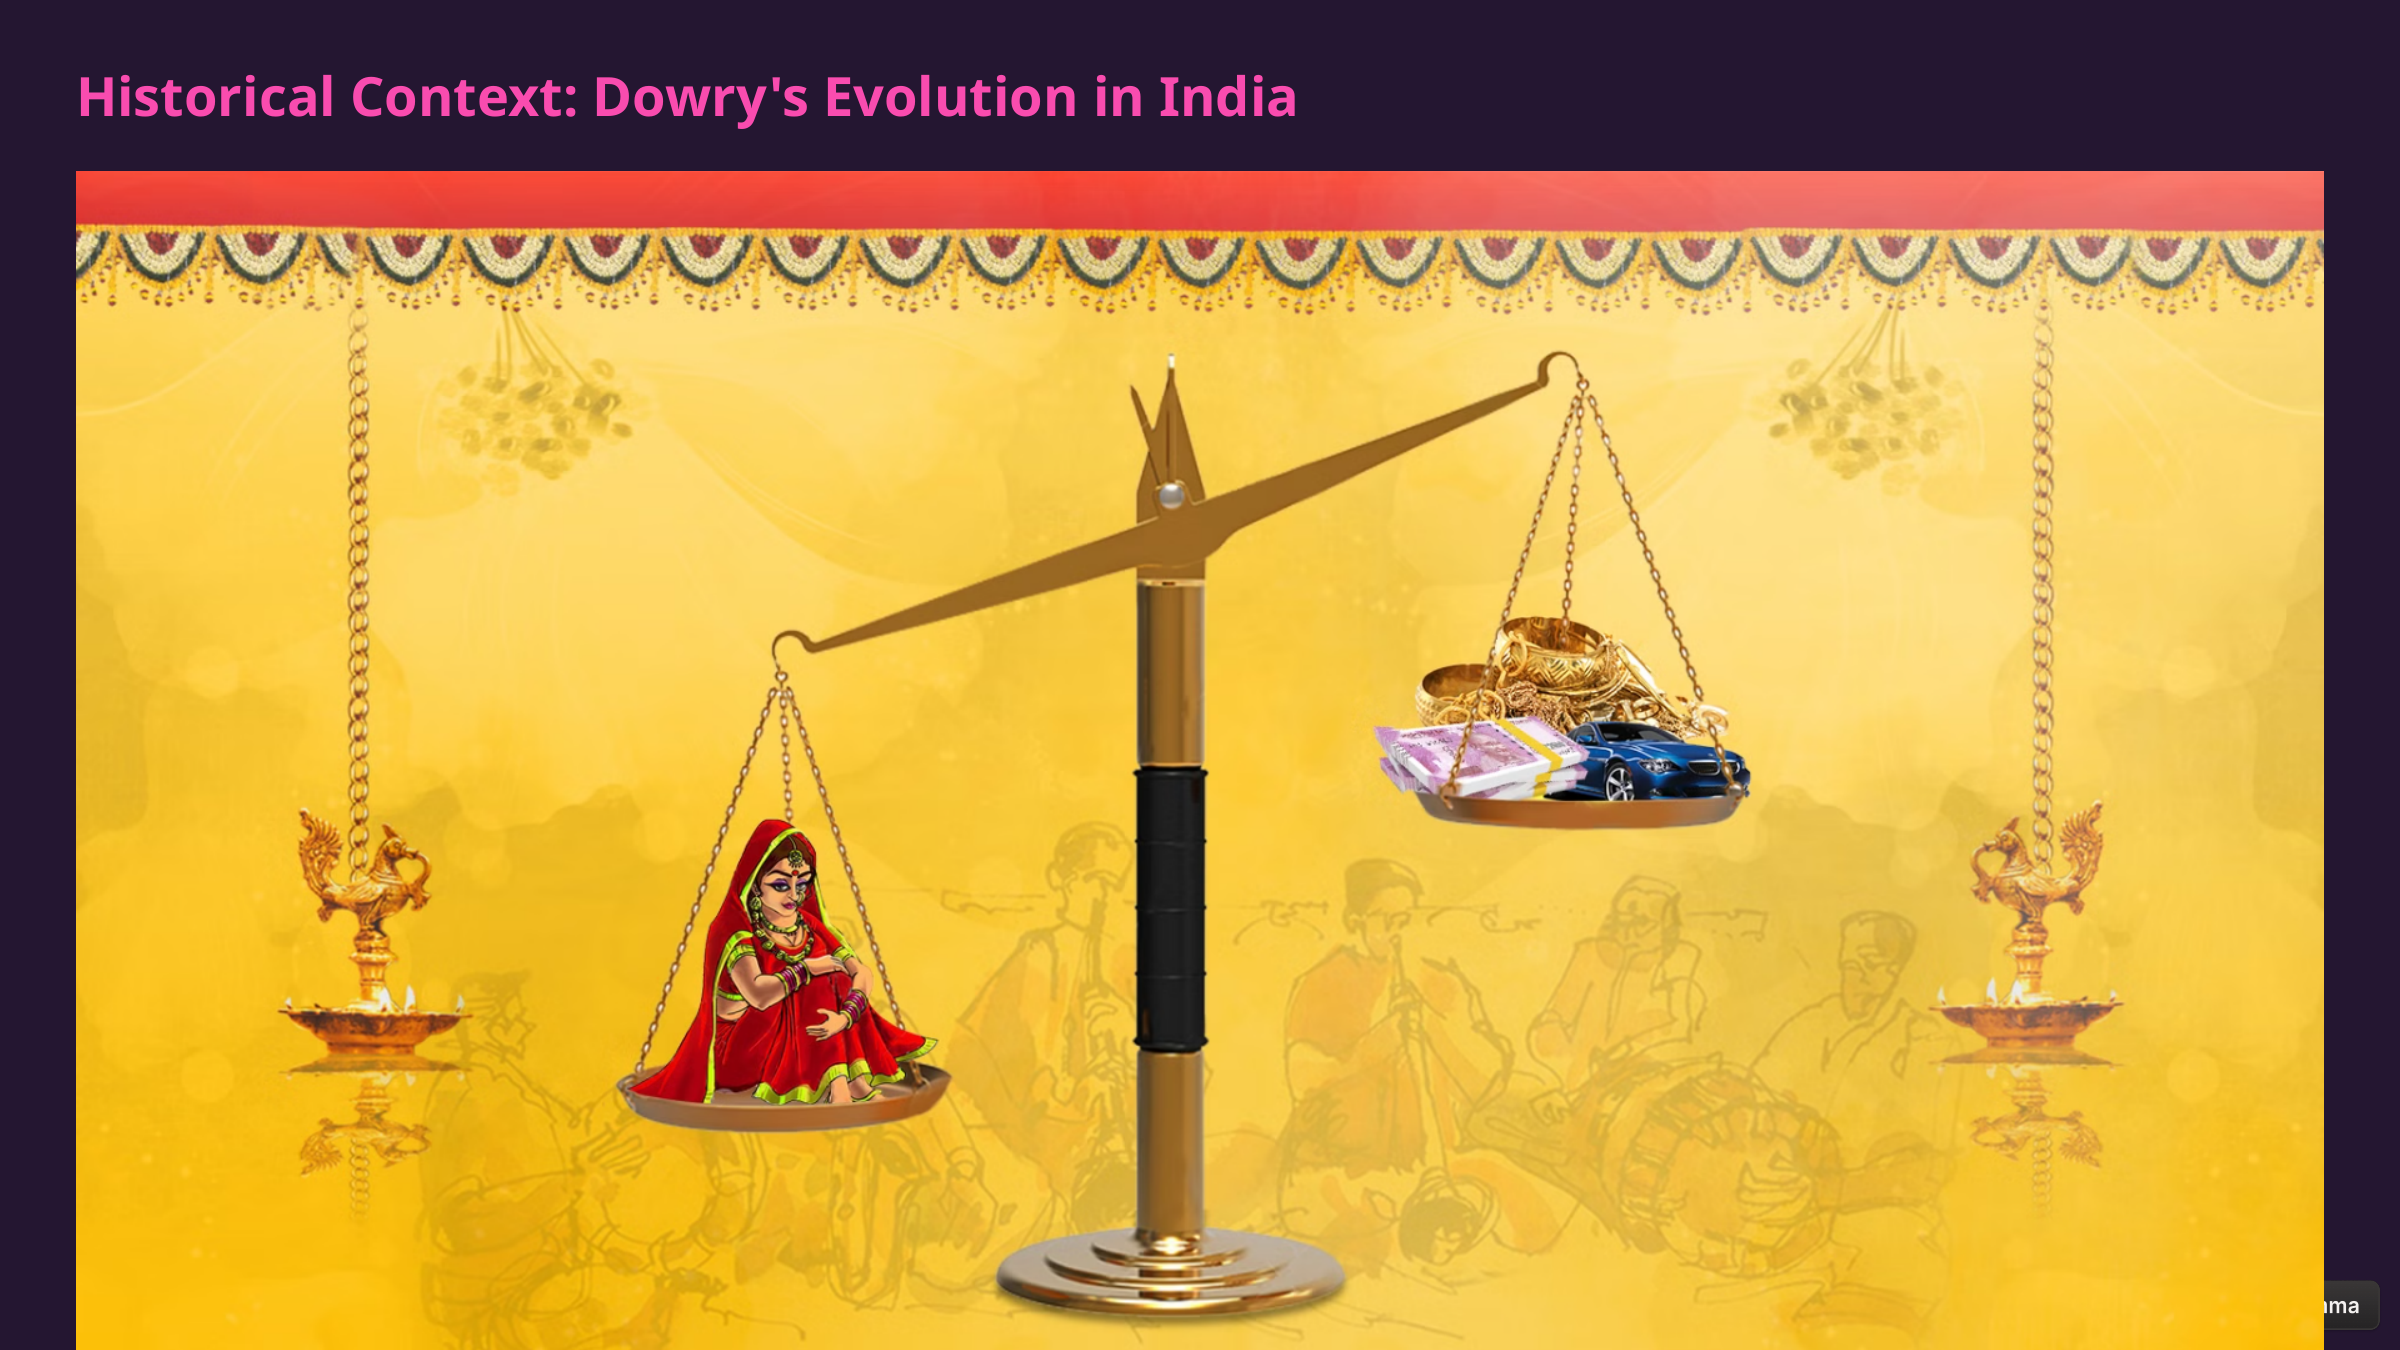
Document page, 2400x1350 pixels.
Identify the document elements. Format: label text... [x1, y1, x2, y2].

picture [75, 171, 2389, 1350]
text_box Historical Context: Dowry's Evolution in India [76, 59, 1326, 128]
